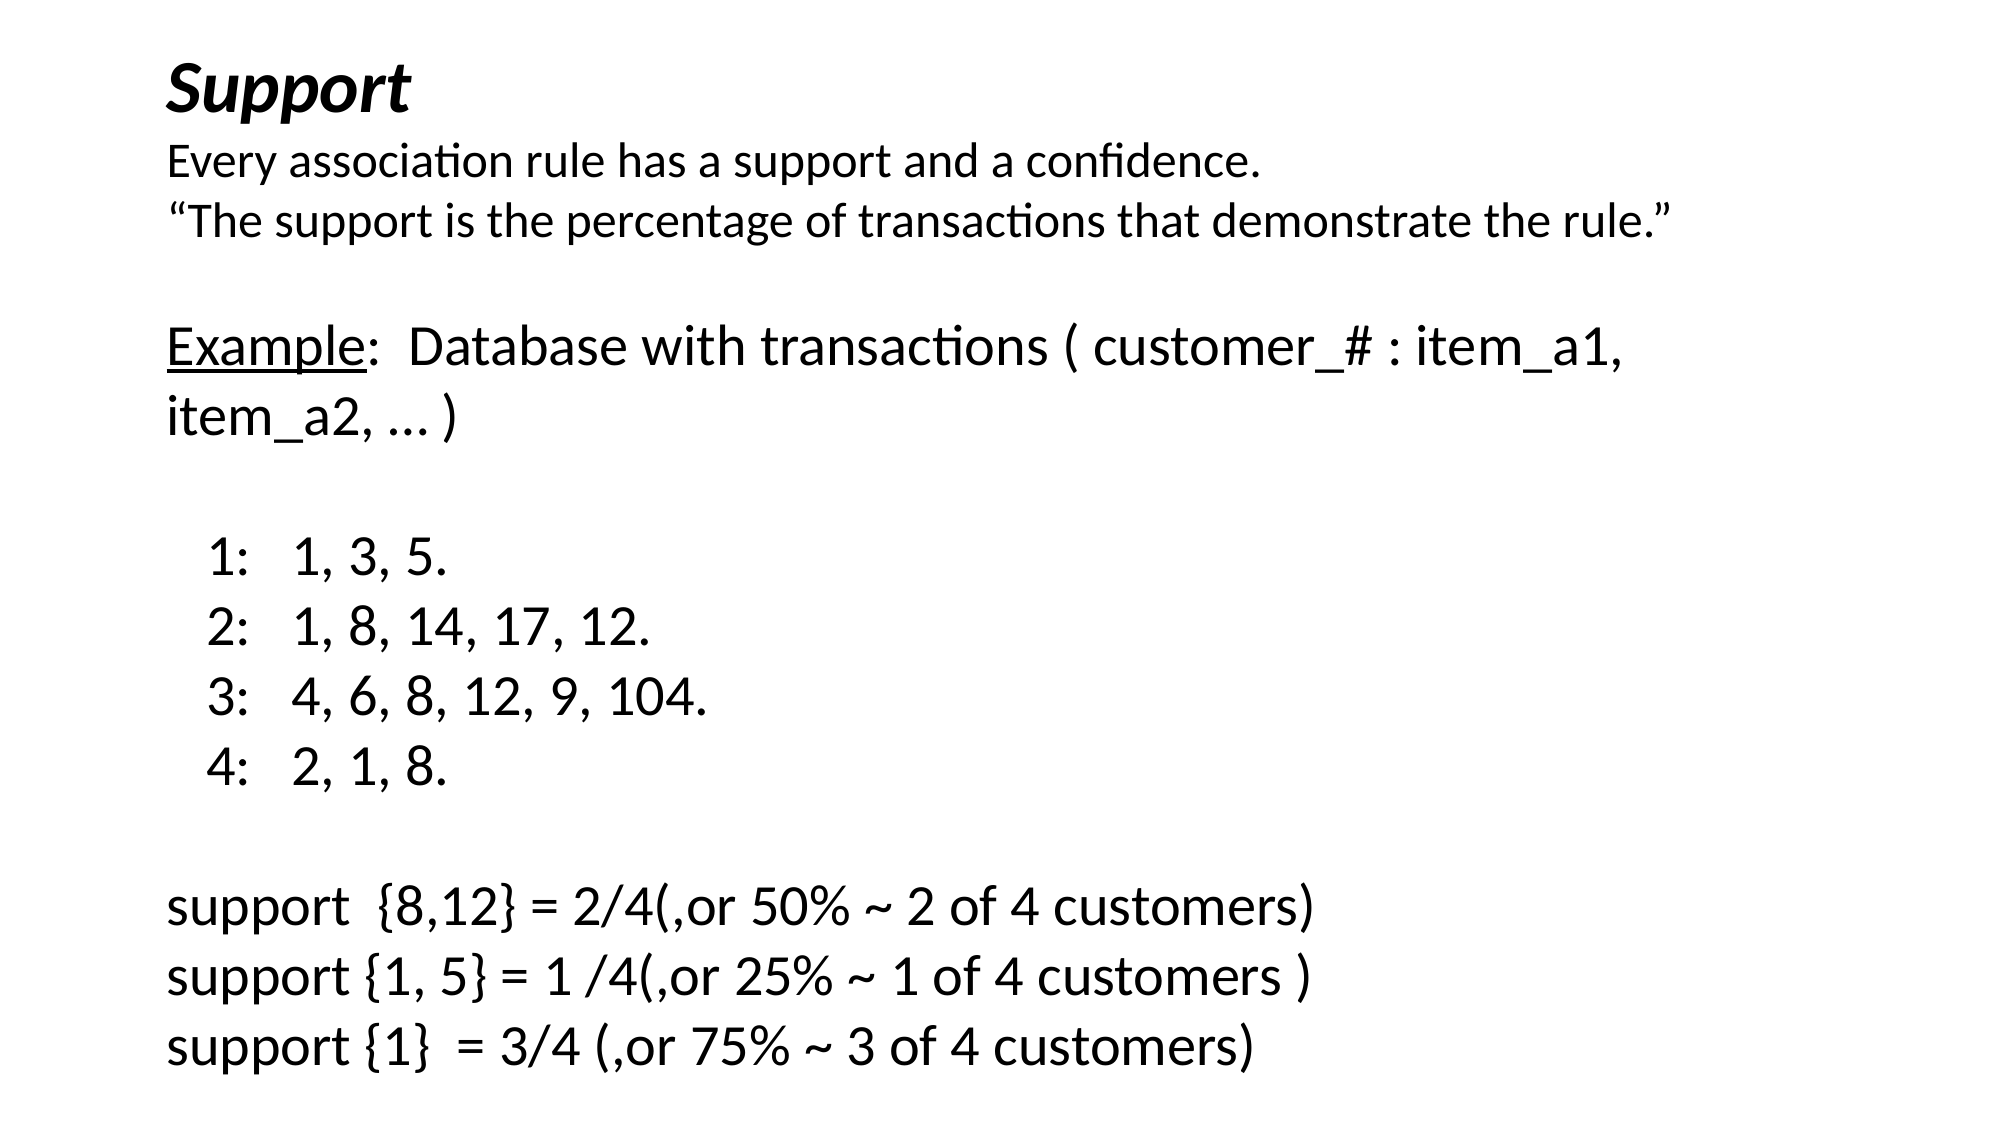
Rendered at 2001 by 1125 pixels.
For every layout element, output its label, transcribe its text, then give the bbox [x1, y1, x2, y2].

text_box Support Every association rule has a support and a confidence. “The support is the percentage of transactions that demonstrate the rule.” Example: Database with transactions ( customer_# : item_a1, item_a2, … ) 1: 1, 3, 5. 2: 1, 8, 14, 17, 12. 3: 4, 6, 8, 12, 9, 104. 4: 2, 1, 8. support {8,12} = 2/4(,or 50% ~ 2 of 4 customers) support {1, 5} = 1 /4(,or 25% ~ 1 of 4 customers ) support {1} = 3/4 (,or 75% ~ 3 of 4 customers) [151, 29, 1802, 1085]
